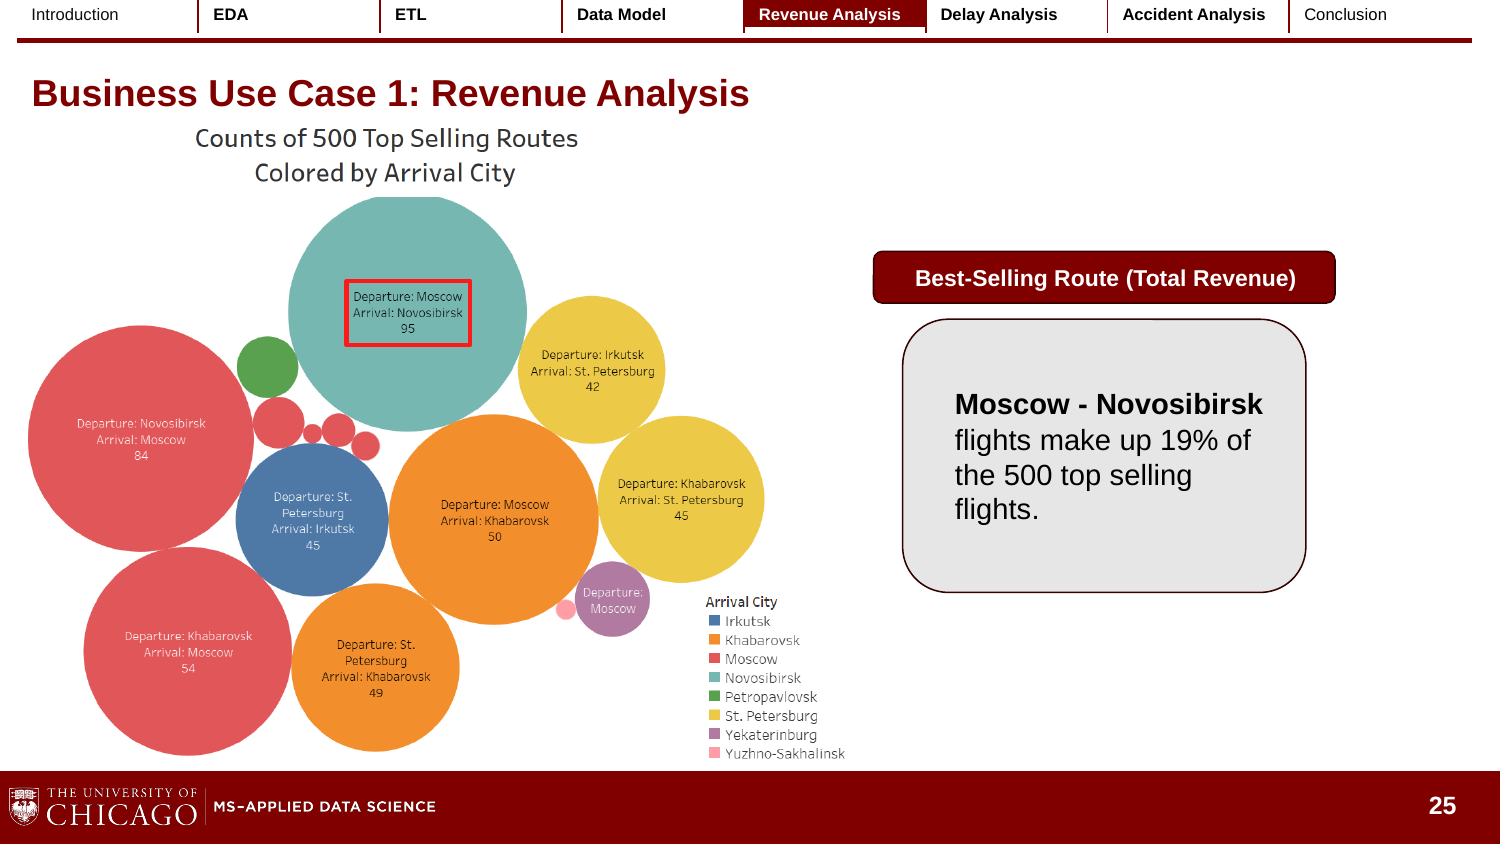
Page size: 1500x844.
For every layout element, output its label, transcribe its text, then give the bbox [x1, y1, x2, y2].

title Business Use Case 1: Revenue Analysis [16, 45, 1472, 136]
text_box Moscow - Novosibirsk flights make up 19% of the 500 top selling flights. [902, 319, 1306, 593]
slide_number 25 [1387, 782, 1472, 828]
picture [0, 767, 455, 844]
table_header Delay Analysis [927, 0, 1107, 27]
table_header Conclusion [1290, 0, 1470, 27]
table_header Data Model [563, 0, 743, 27]
text_box Best-Selling Route (Total Revenue) [873, 251, 1336, 304]
table_header EDA [199, 0, 379, 27]
table_header Revenue Analysis [745, 0, 925, 27]
table_header Accident Analysis [1108, 0, 1288, 27]
picture [21, 121, 851, 771]
table_header ETL [381, 0, 561, 27]
table_header Introduction [17, 0, 197, 27]
